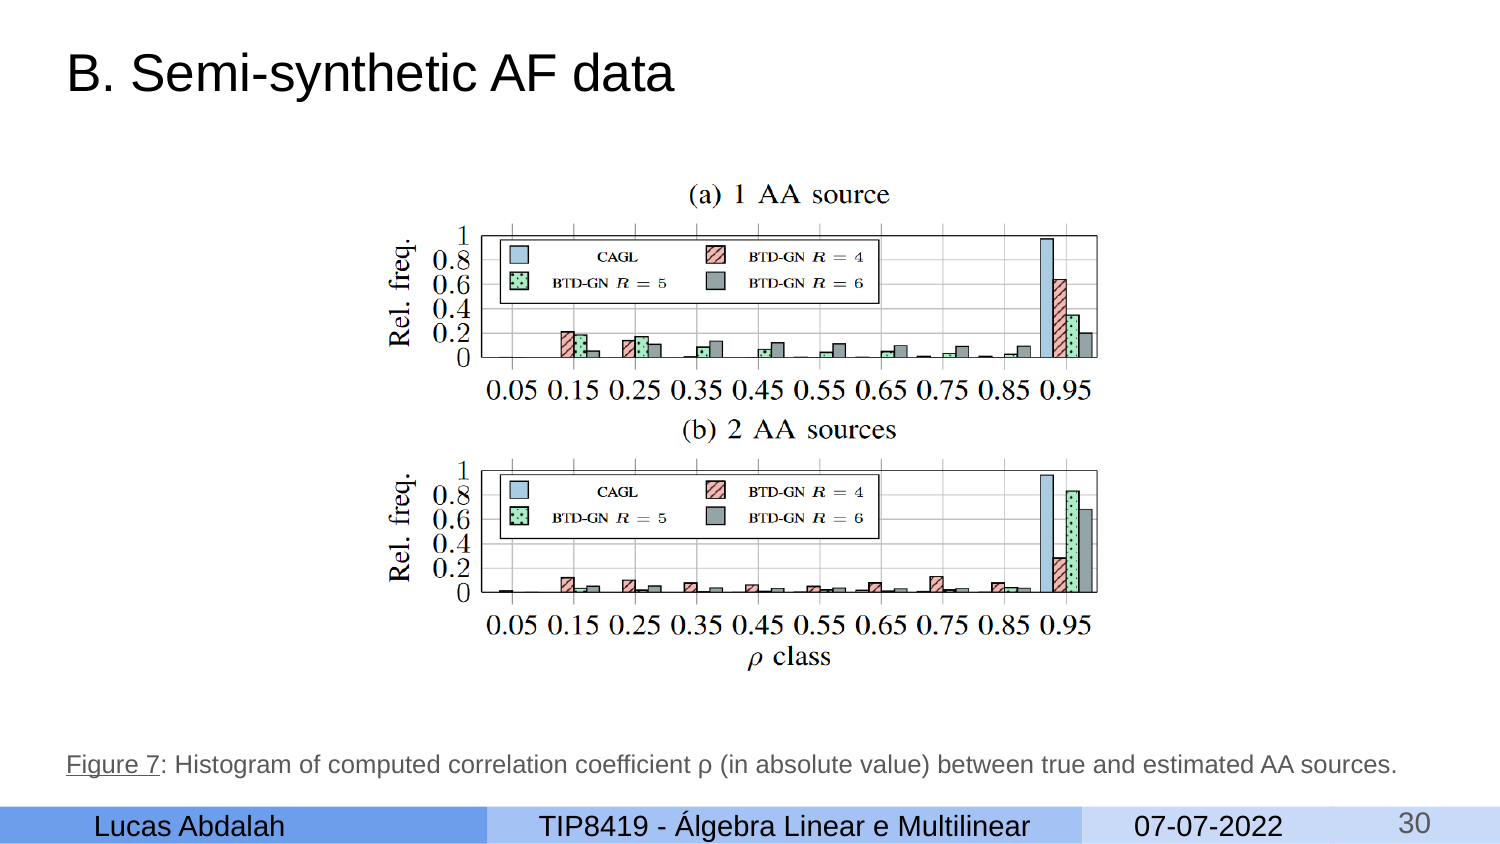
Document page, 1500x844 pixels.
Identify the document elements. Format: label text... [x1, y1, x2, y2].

list Figure 7: Histogram of computed correlation coefficient ρ (in absolute value) between true and estimated AA sources. [51, 694, 1449, 794]
title B. Semi-synthetic AF data [51, 23, 1449, 117]
slide_number ‹#› [1329, 806, 1500, 844]
picture [381, 169, 1119, 674]
